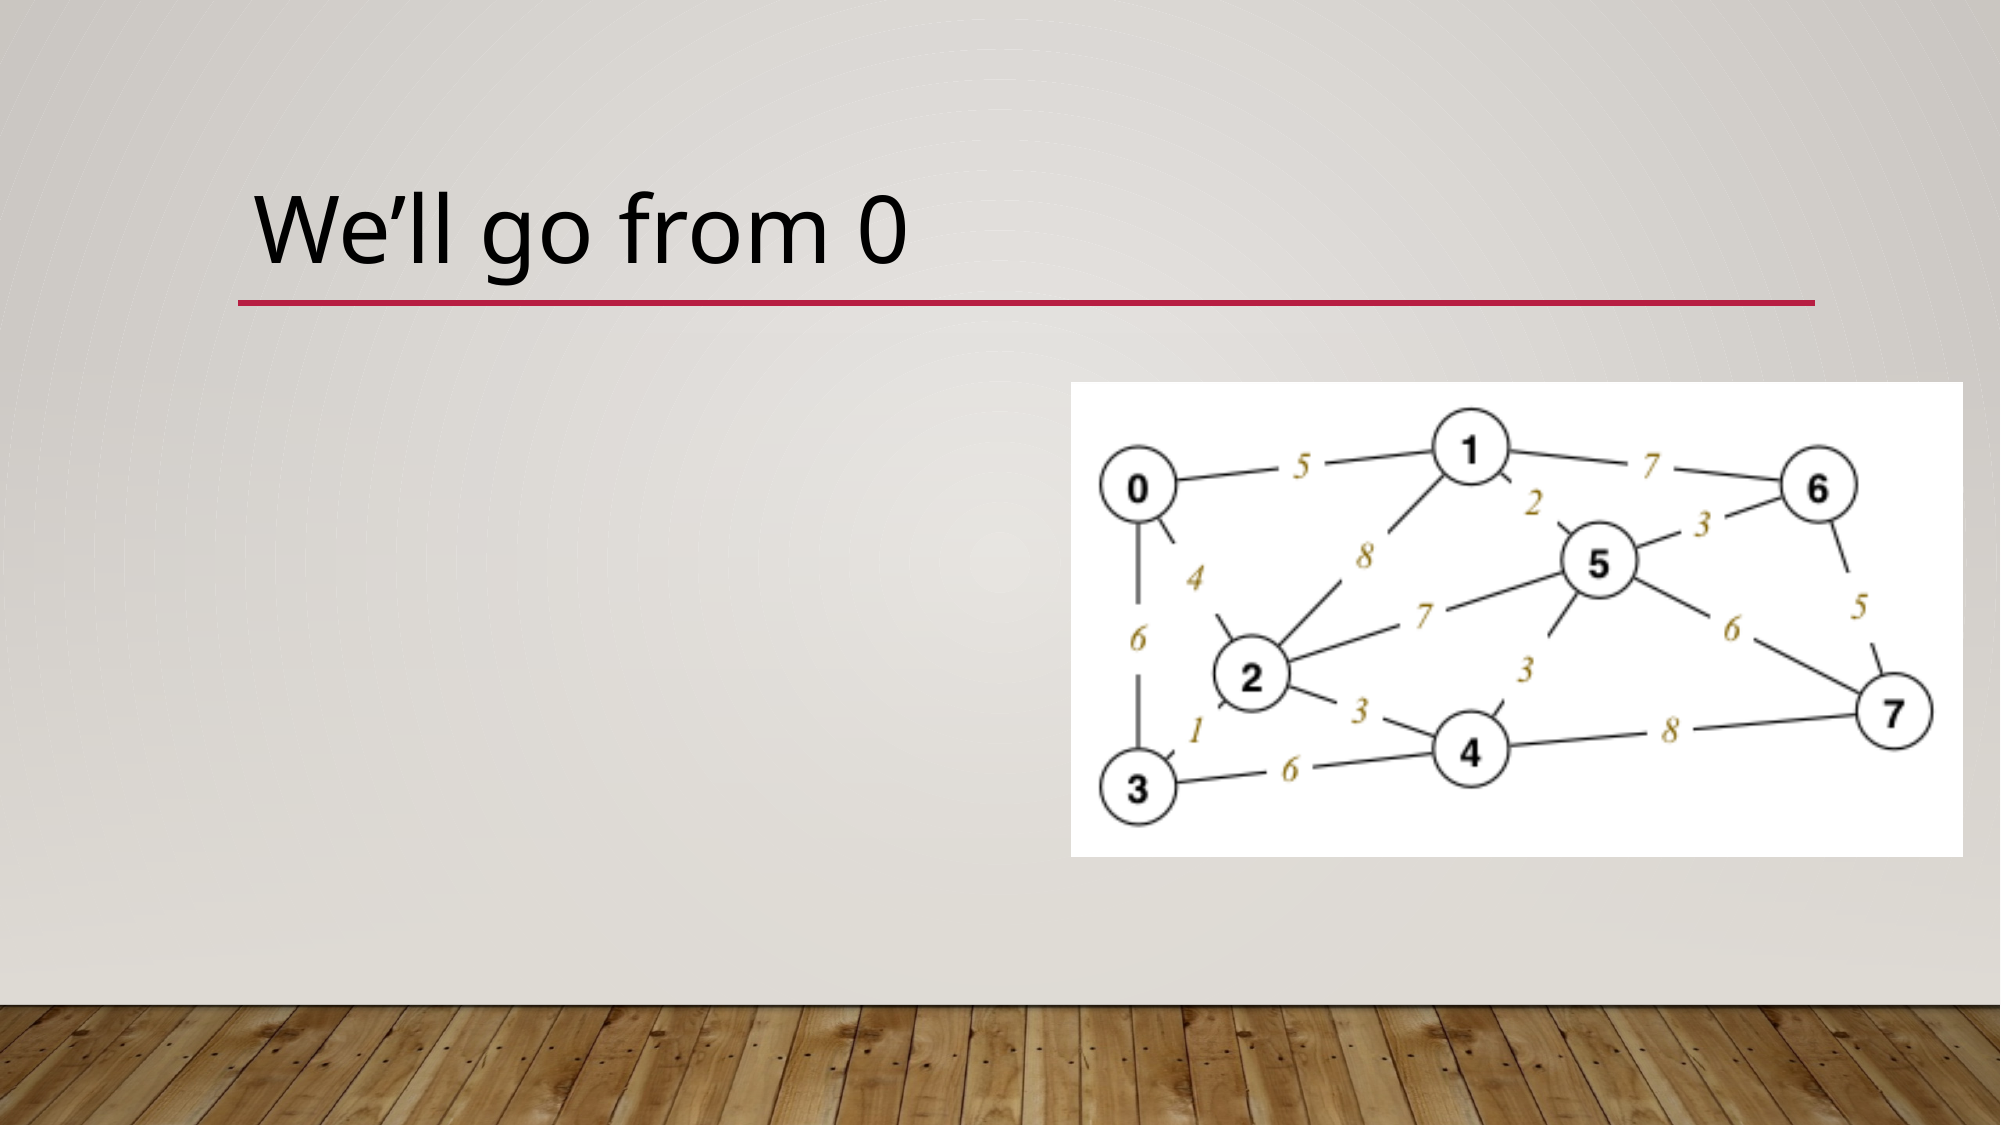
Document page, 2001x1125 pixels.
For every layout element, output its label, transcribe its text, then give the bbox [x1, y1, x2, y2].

title We’ll go from 0 [238, 174, 1814, 295]
picture [0, 1005, 2000, 1125]
picture [1071, 381, 1963, 858]
